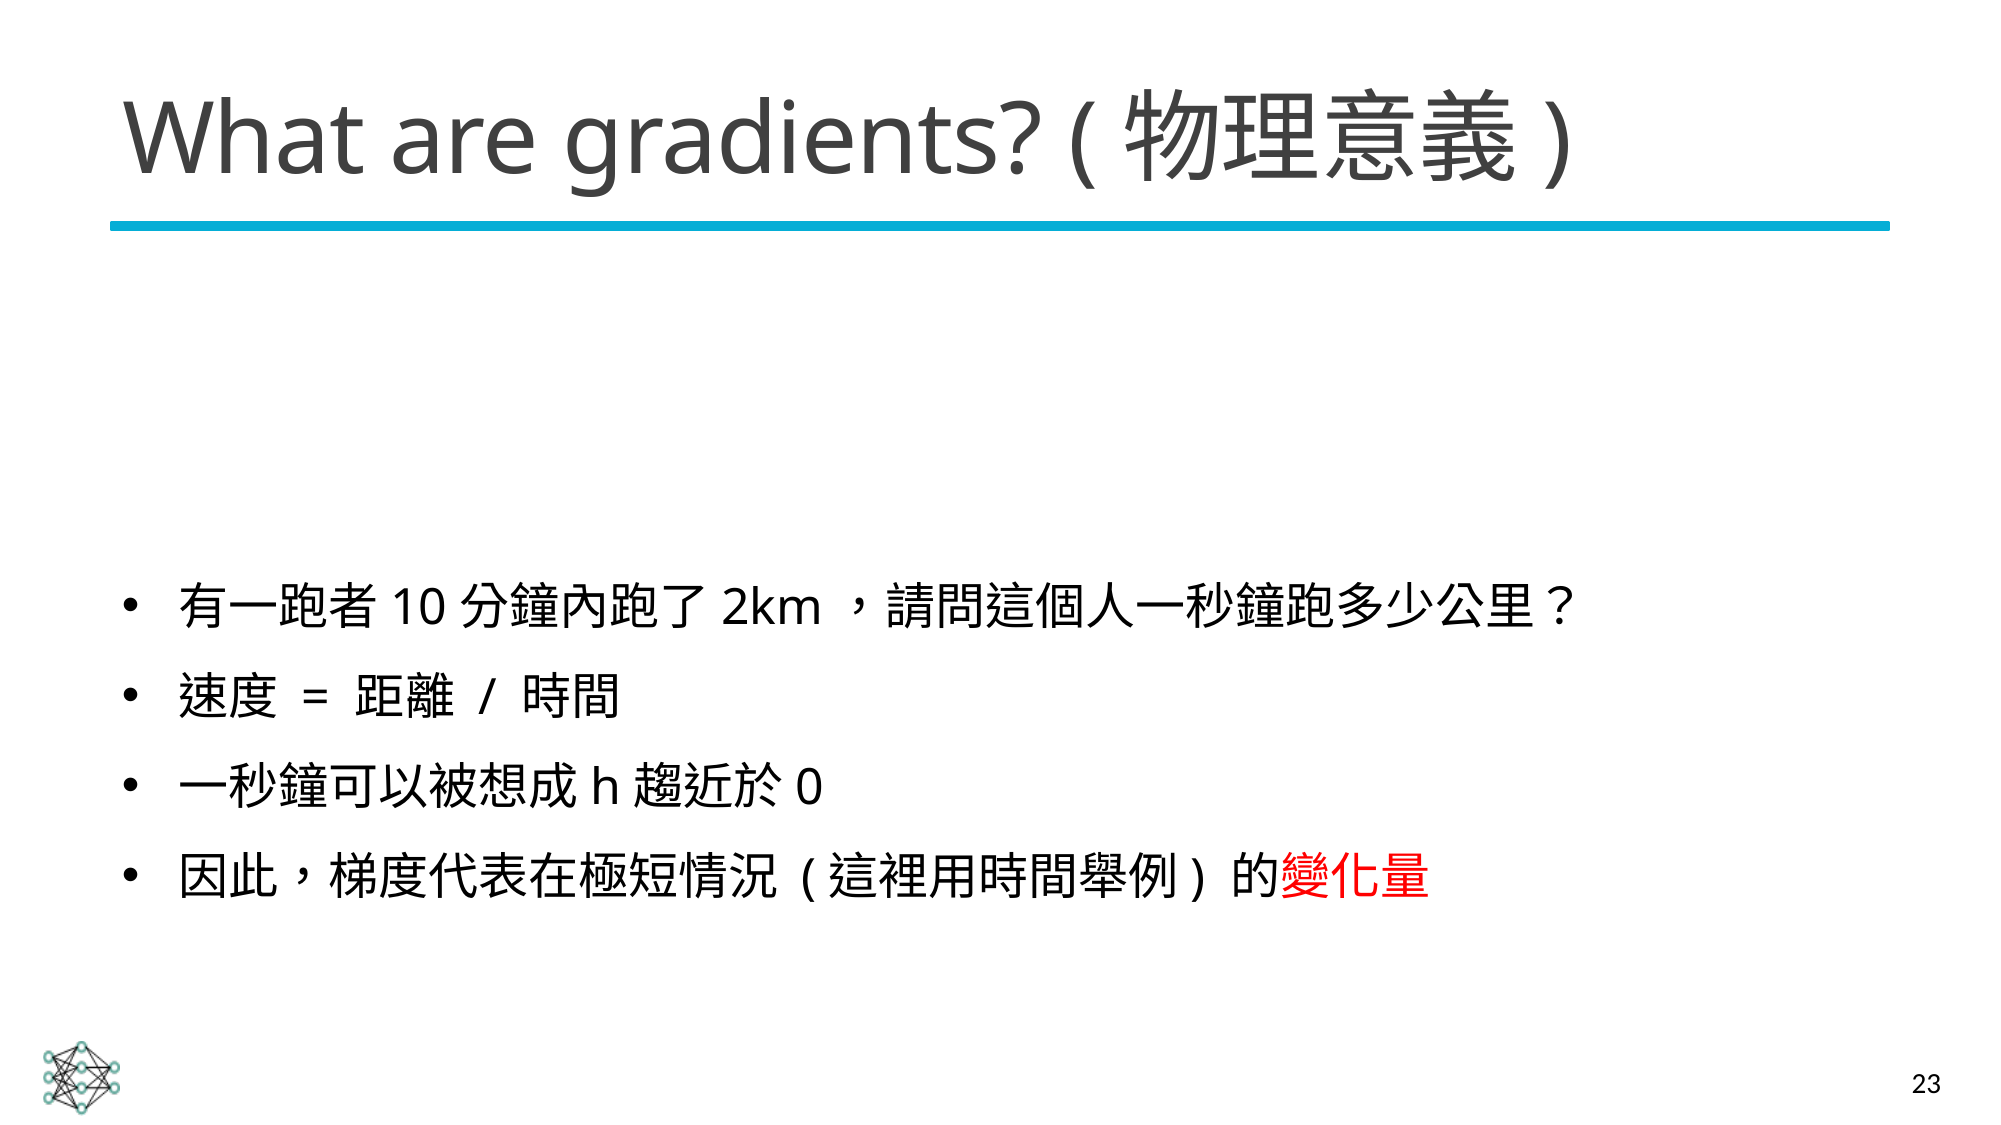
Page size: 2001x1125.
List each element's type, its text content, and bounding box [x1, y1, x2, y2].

picture [43, 1041, 120, 1116]
text_box 有一跑者10分鐘內跑了2km，請問這個人一秒鐘跑多少公里？ 速度 = 距離 / 時間 一秒鐘可以被想成h趨近於0 因此，梯度代表在極短情況 (這裡用時間舉例) 的變化量 [107, 537, 1899, 912]
slide_number 23 [1740, 1052, 1957, 1113]
title What are gradients? (物理意義) [107, 58, 1899, 228]
